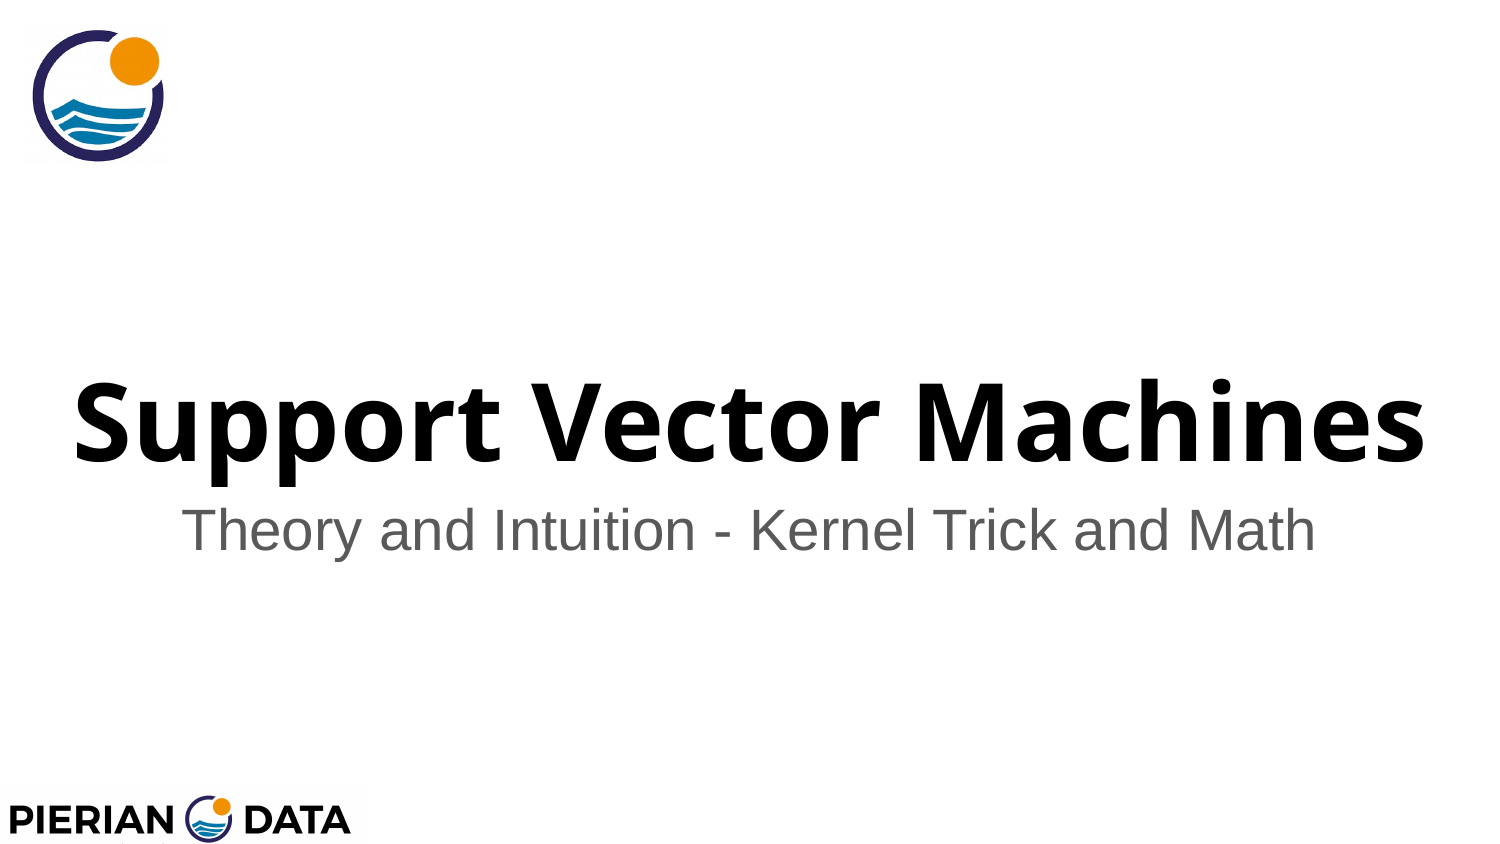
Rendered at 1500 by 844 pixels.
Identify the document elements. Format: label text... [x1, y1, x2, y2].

picture [0, 787, 368, 844]
title Support Vector Machines [51, 72, 1449, 477]
subtitle Theory and Intuition - Kernel Trick and Math [51, 477, 1449, 608]
picture [24, 24, 172, 167]
